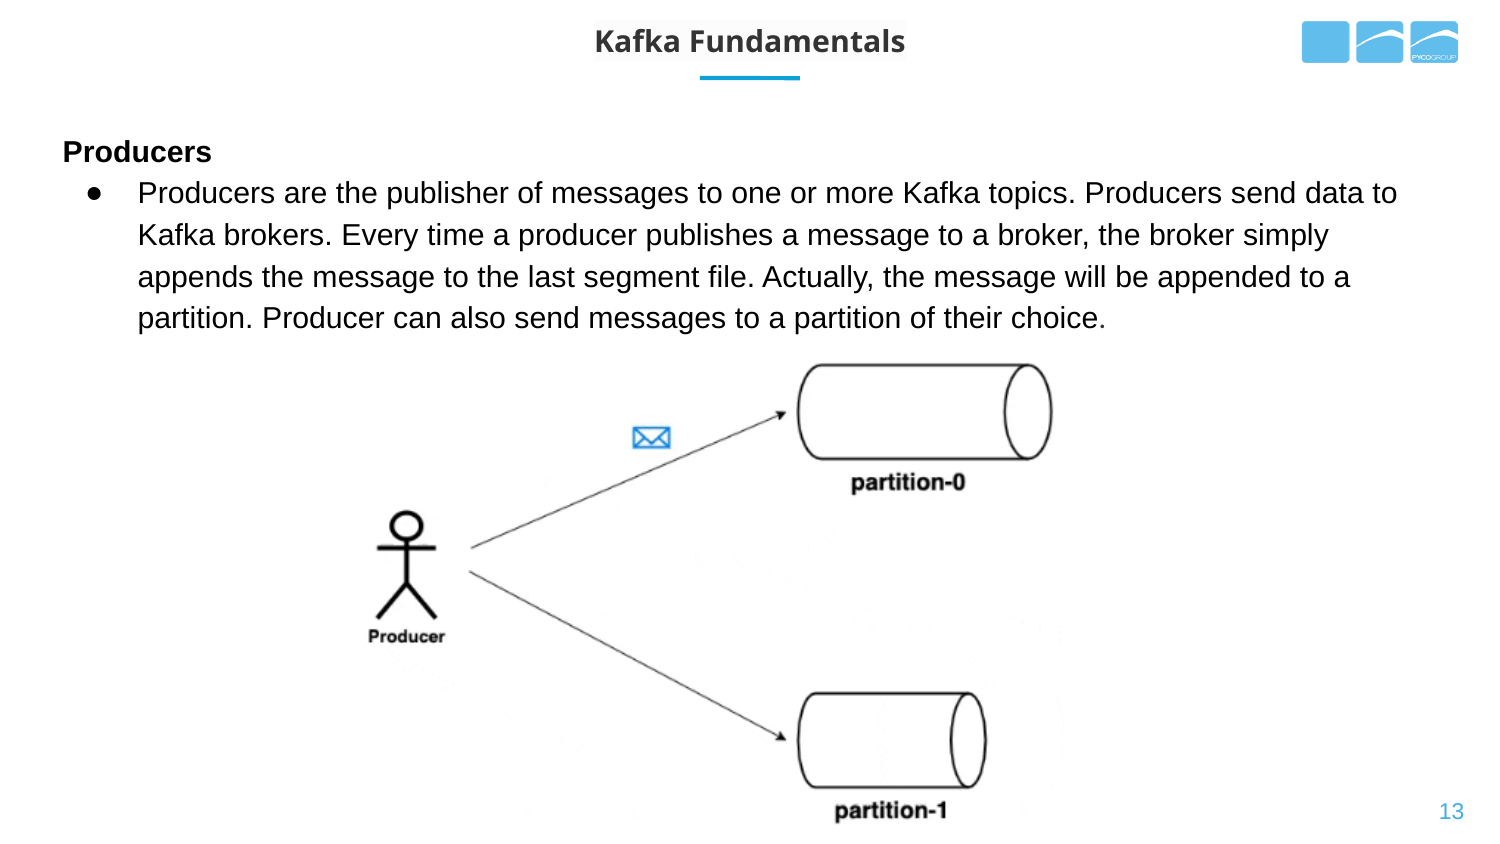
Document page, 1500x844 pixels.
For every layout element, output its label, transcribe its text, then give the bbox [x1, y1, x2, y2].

picture [1298, 19, 1461, 66]
list Producers Producers are the publisher of messages to one or more Kafka topics. Producers send data to Kafka brokers. Every time a producer publishes a message to a broker, the broker simply appends the message to the last segment file. Actually, the message will be appended to a partition. Producer can also send messages to a partition of their choice. [50, 89, 1450, 311]
title Kafka Fundamentals [75, 10, 1425, 75]
picture [356, 351, 1065, 836]
